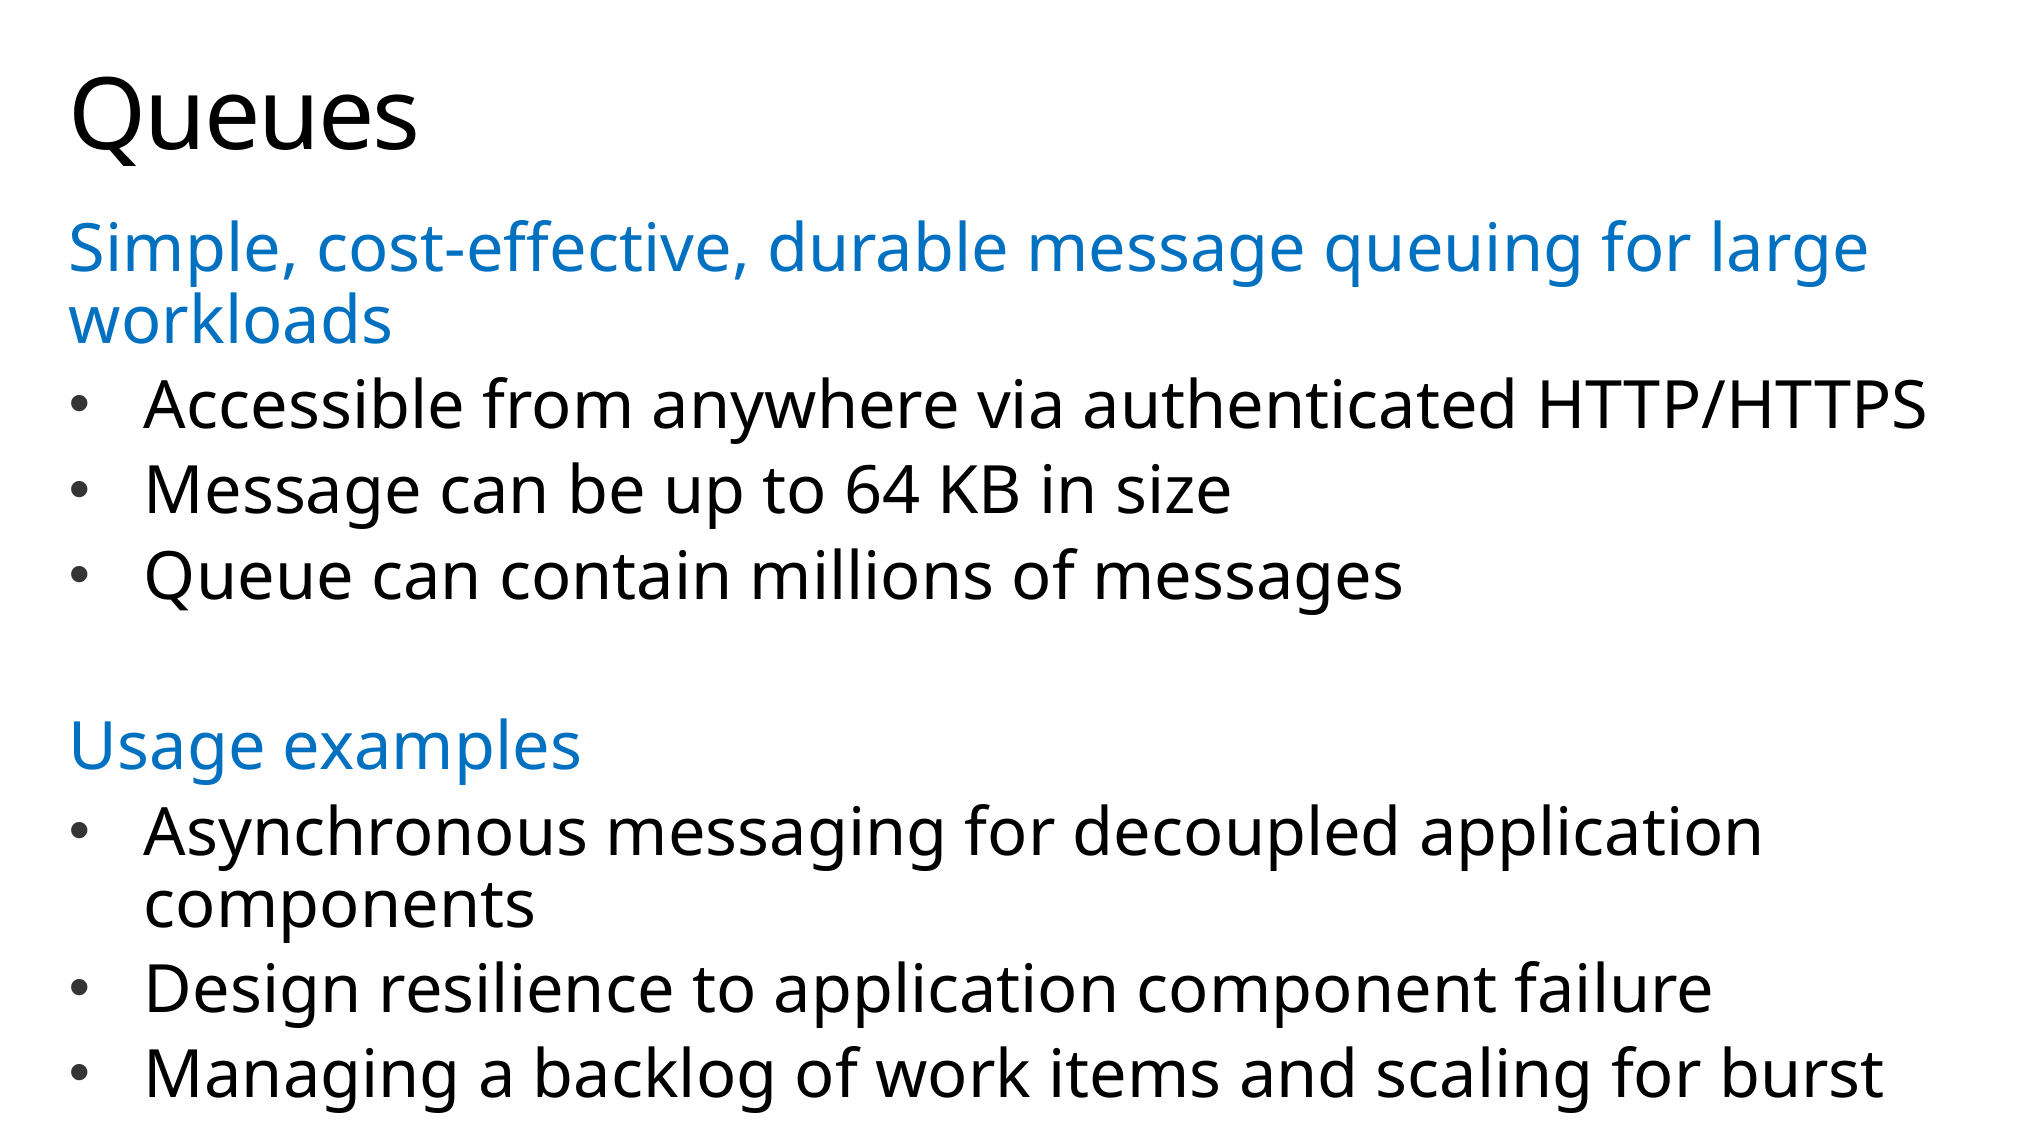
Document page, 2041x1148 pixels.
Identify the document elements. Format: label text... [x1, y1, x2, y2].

list Simple, cost-effective, durable message queuing for large workloads Accessible from anywhere via authenticated HTTP/HTTPS Message can be up to 64 KB in size Queue can contain millions of messages Usage examples Asynchronous messaging for decoupled application components Design resilience to application component failure Managing a backlog of work items and scaling for burst [45, 198, 1996, 1148]
title Queues [45, 48, 1996, 198]
